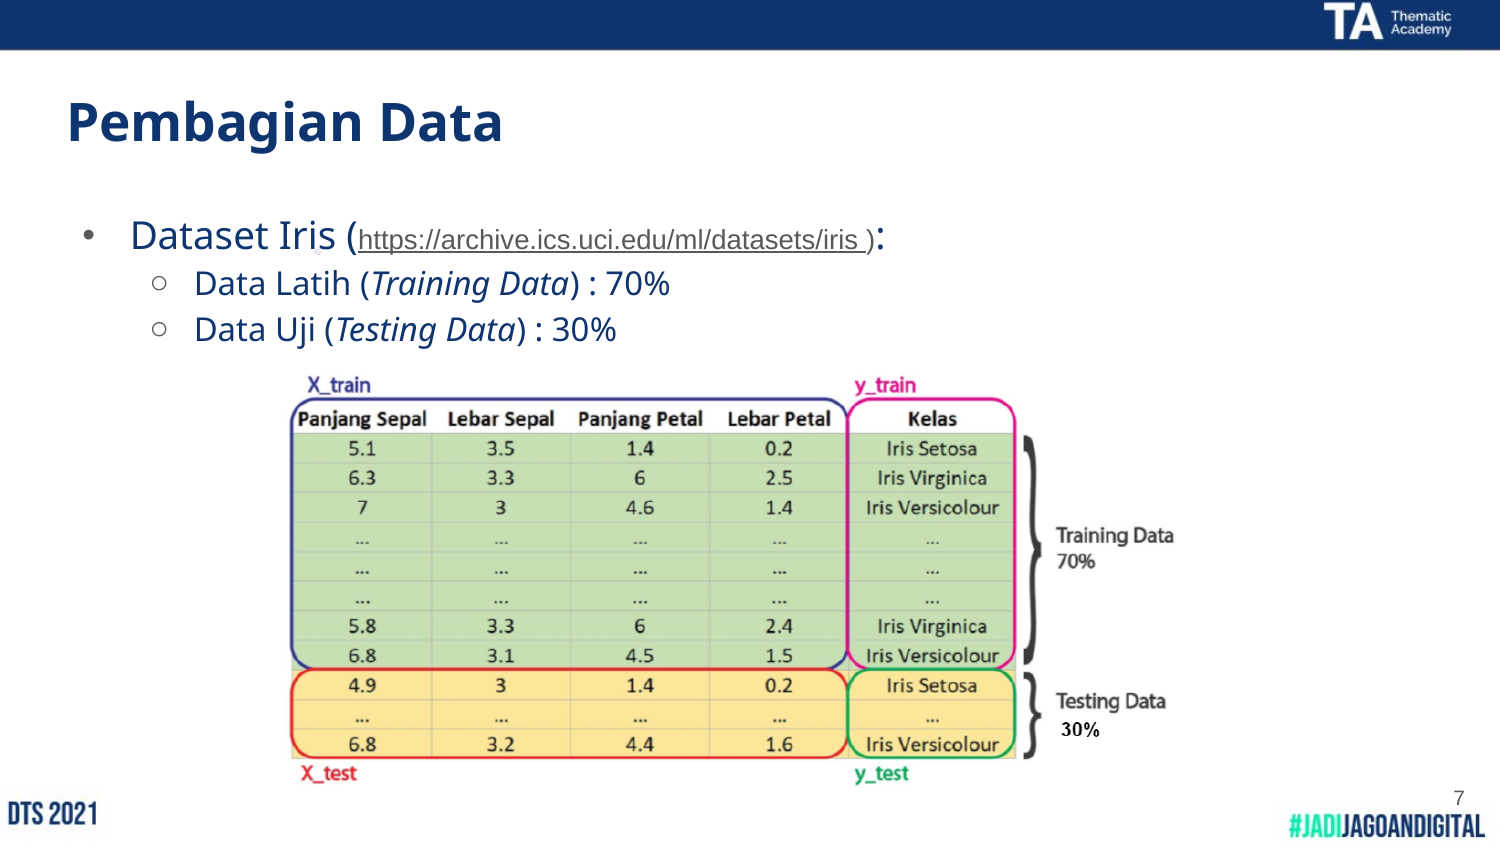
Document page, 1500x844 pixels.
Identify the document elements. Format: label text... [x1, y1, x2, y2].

slide_number 7 [1389, 764, 1480, 830]
list Dataset Iris (https://archive.ics.uci.edu/ml/datasets/iris ): Data Latih (Training Data) : 70% Data Uji (Testing Data) : 30% [51, 189, 1345, 364]
title Pembagian Data [51, 72, 1449, 167]
picture [0, 0, 1500, 844]
